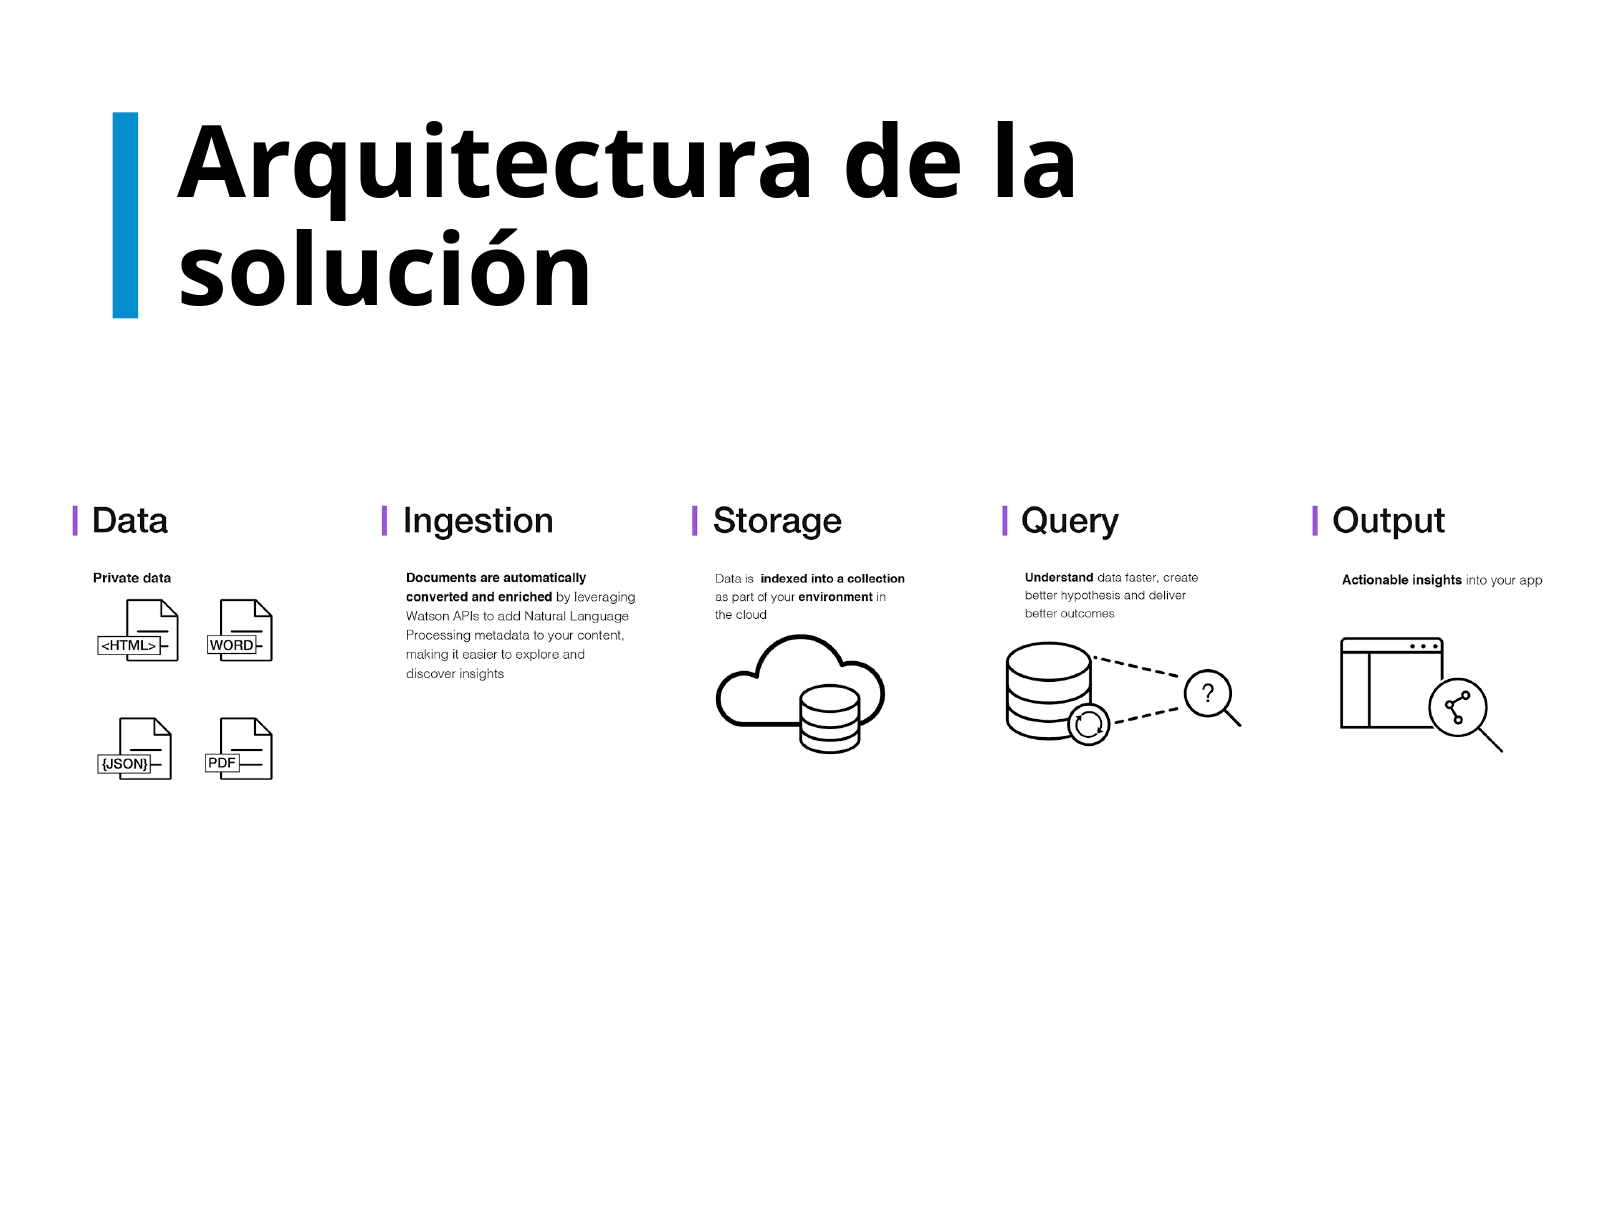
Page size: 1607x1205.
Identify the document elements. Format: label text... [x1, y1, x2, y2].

picture [24, 463, 1582, 860]
title Arquitectura de la solución [177, 122, 1494, 316]
